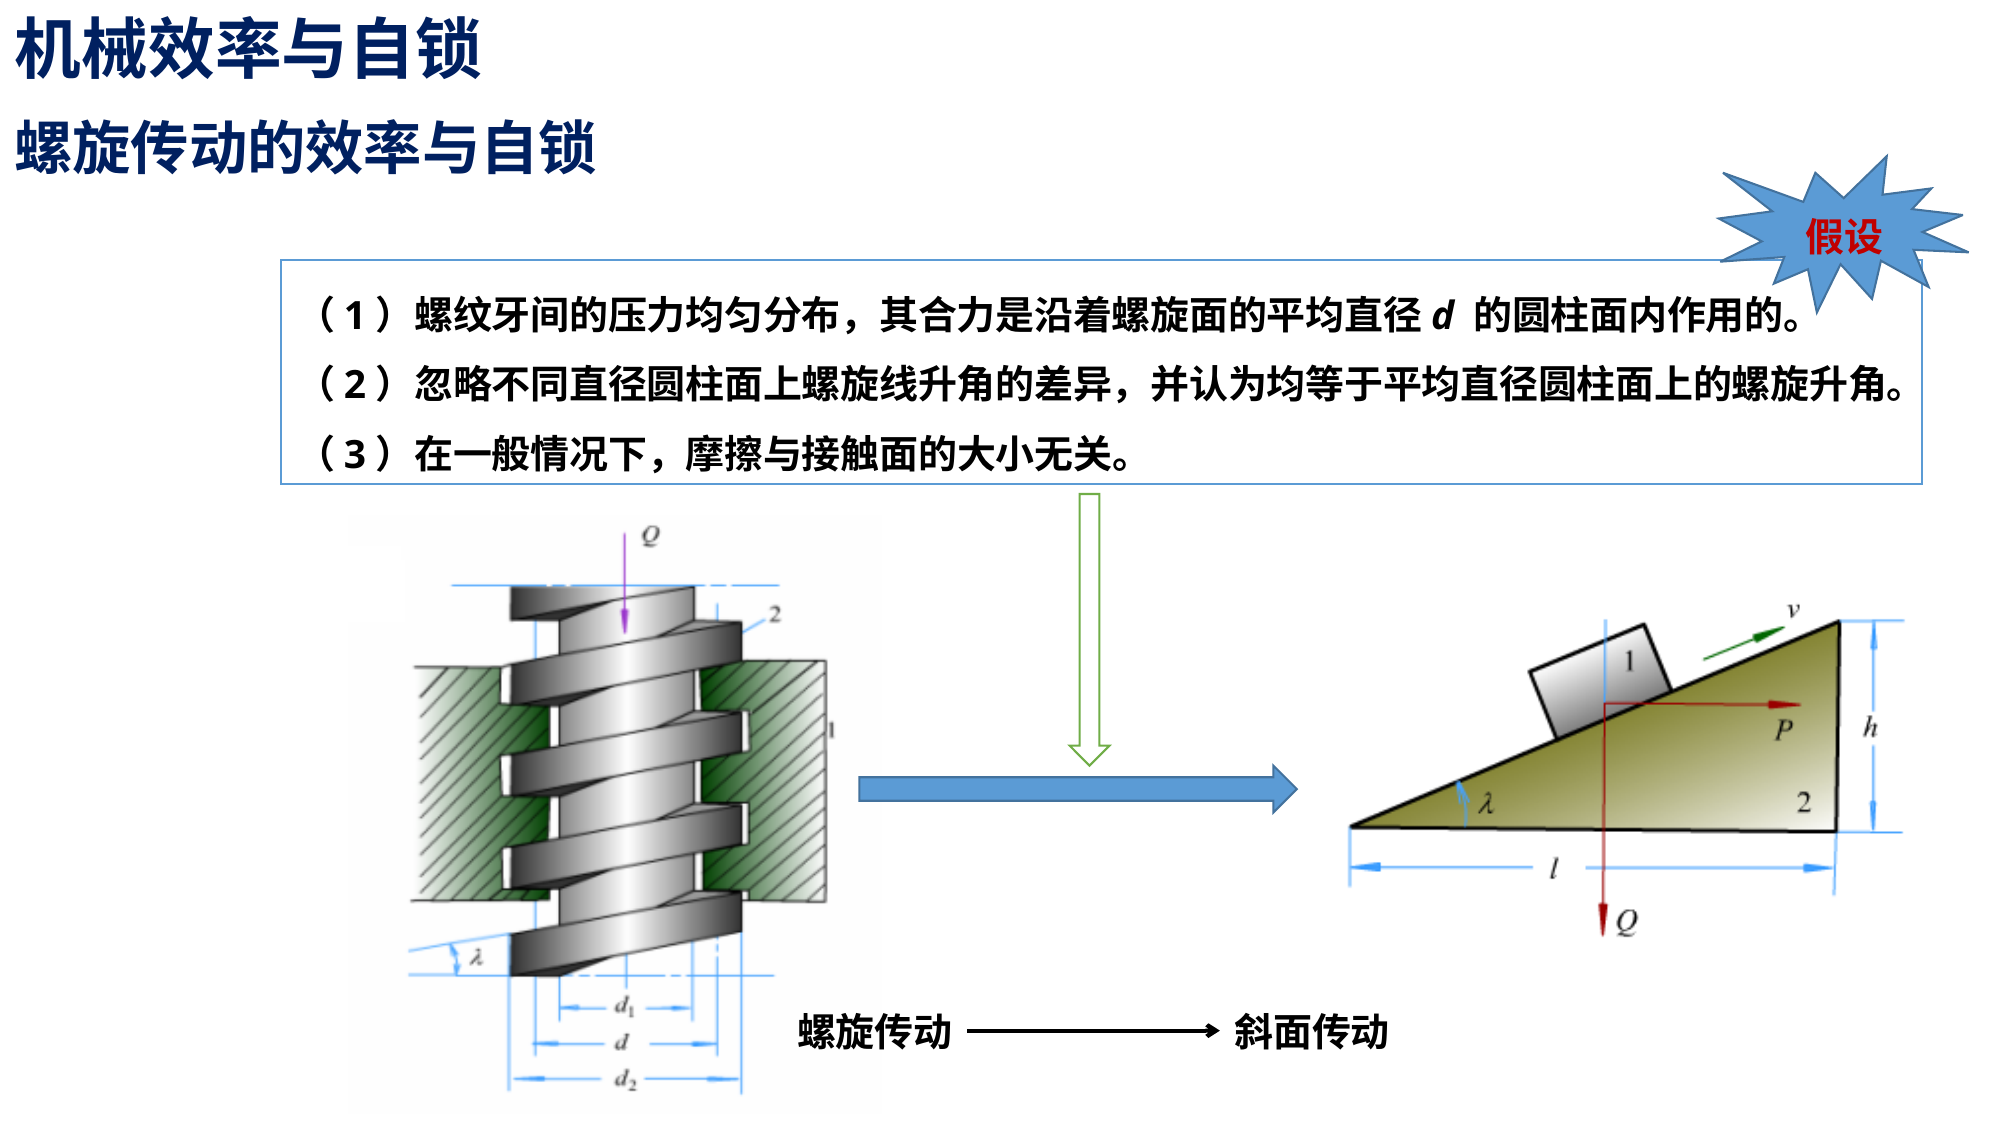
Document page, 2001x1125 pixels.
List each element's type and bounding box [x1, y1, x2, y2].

text_box [1067, 492, 1112, 768]
text_box [978, 999, 1405, 1062]
text_box [891, 999, 968, 1062]
text_box [0, 0, 811, 80]
picture [1314, 578, 1916, 968]
text_box [0, 103, 979, 184]
text_box [280, 153, 1970, 485]
picture [312, 515, 891, 1114]
text_box [891, 763, 1299, 815]
